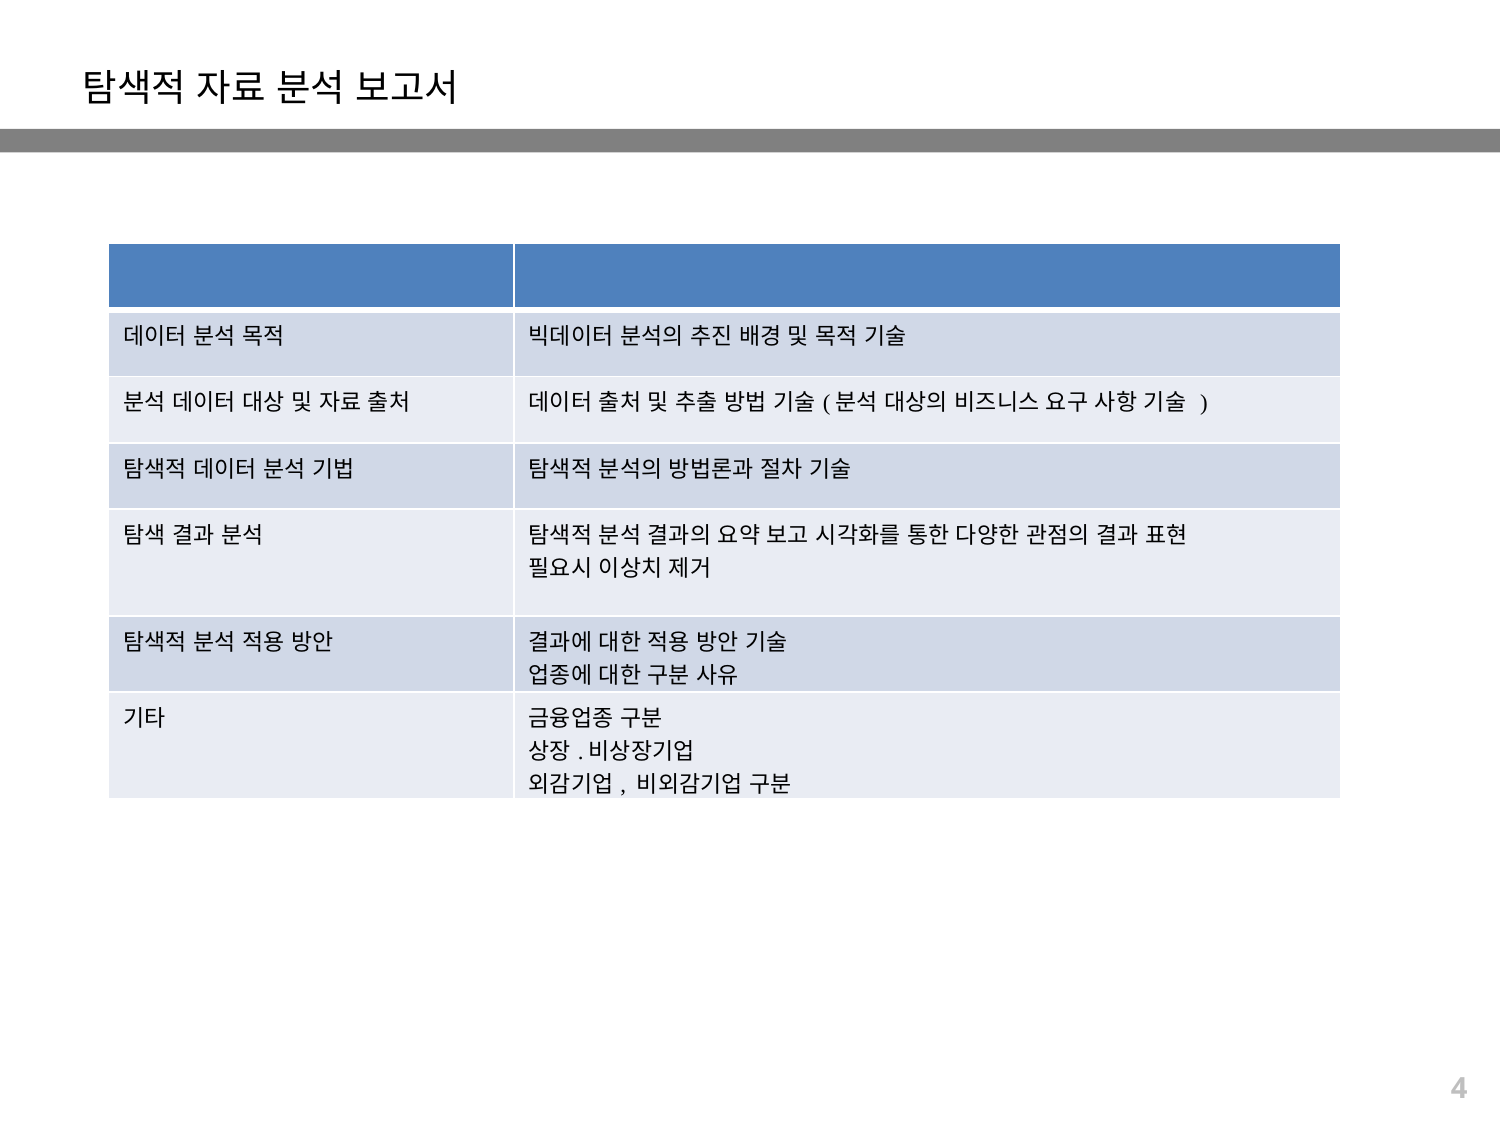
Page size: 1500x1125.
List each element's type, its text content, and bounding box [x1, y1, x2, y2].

table_cell 분석 데이터 대상 및 자료 출처 [109, 377, 513, 442]
table_cell 탐색적 데이터 분석 기법 [109, 444, 513, 508]
text_box 4 [1246, 1061, 1483, 1112]
table_cell 데이터 분석 목적 [109, 313, 513, 376]
table_cell 탐색적 분석 적용 방안 [109, 617, 513, 691]
table_cell 빅데이터 분석의 추진 배경 및 목적 기술 [515, 313, 1340, 376]
text_box [22, 46, 1195, 129]
table_cell 데이터 출처 및 추출 방법 기술(분석 대상의 비즈니스 요구 사항 기술 ) [515, 377, 1340, 442]
table_header [515, 244, 1340, 307]
table_header [109, 244, 513, 307]
table_cell 금융업종 구분 상장.비상장기업 외감기업, 비외감기업 구분 [515, 693, 1340, 798]
table_cell 탐색 결과 분석 [109, 510, 513, 615]
text_box [0, 128, 1500, 153]
table_cell 탐색적 분석 결과의 요약 보고 시각화를 통한 다양한 관점의 결과 표현 필요시 이상치 제거 [515, 510, 1340, 615]
text_box 탐색적 자료 분석 보고서 [68, 56, 485, 117]
table_cell 결과에 대한 적용 방안 기술 업종에 대한 구분 사유 [515, 617, 1340, 691]
table_cell 탐색적 분석의 방법론과 절차 기술 [515, 444, 1340, 508]
table_cell 기타 [109, 693, 513, 798]
